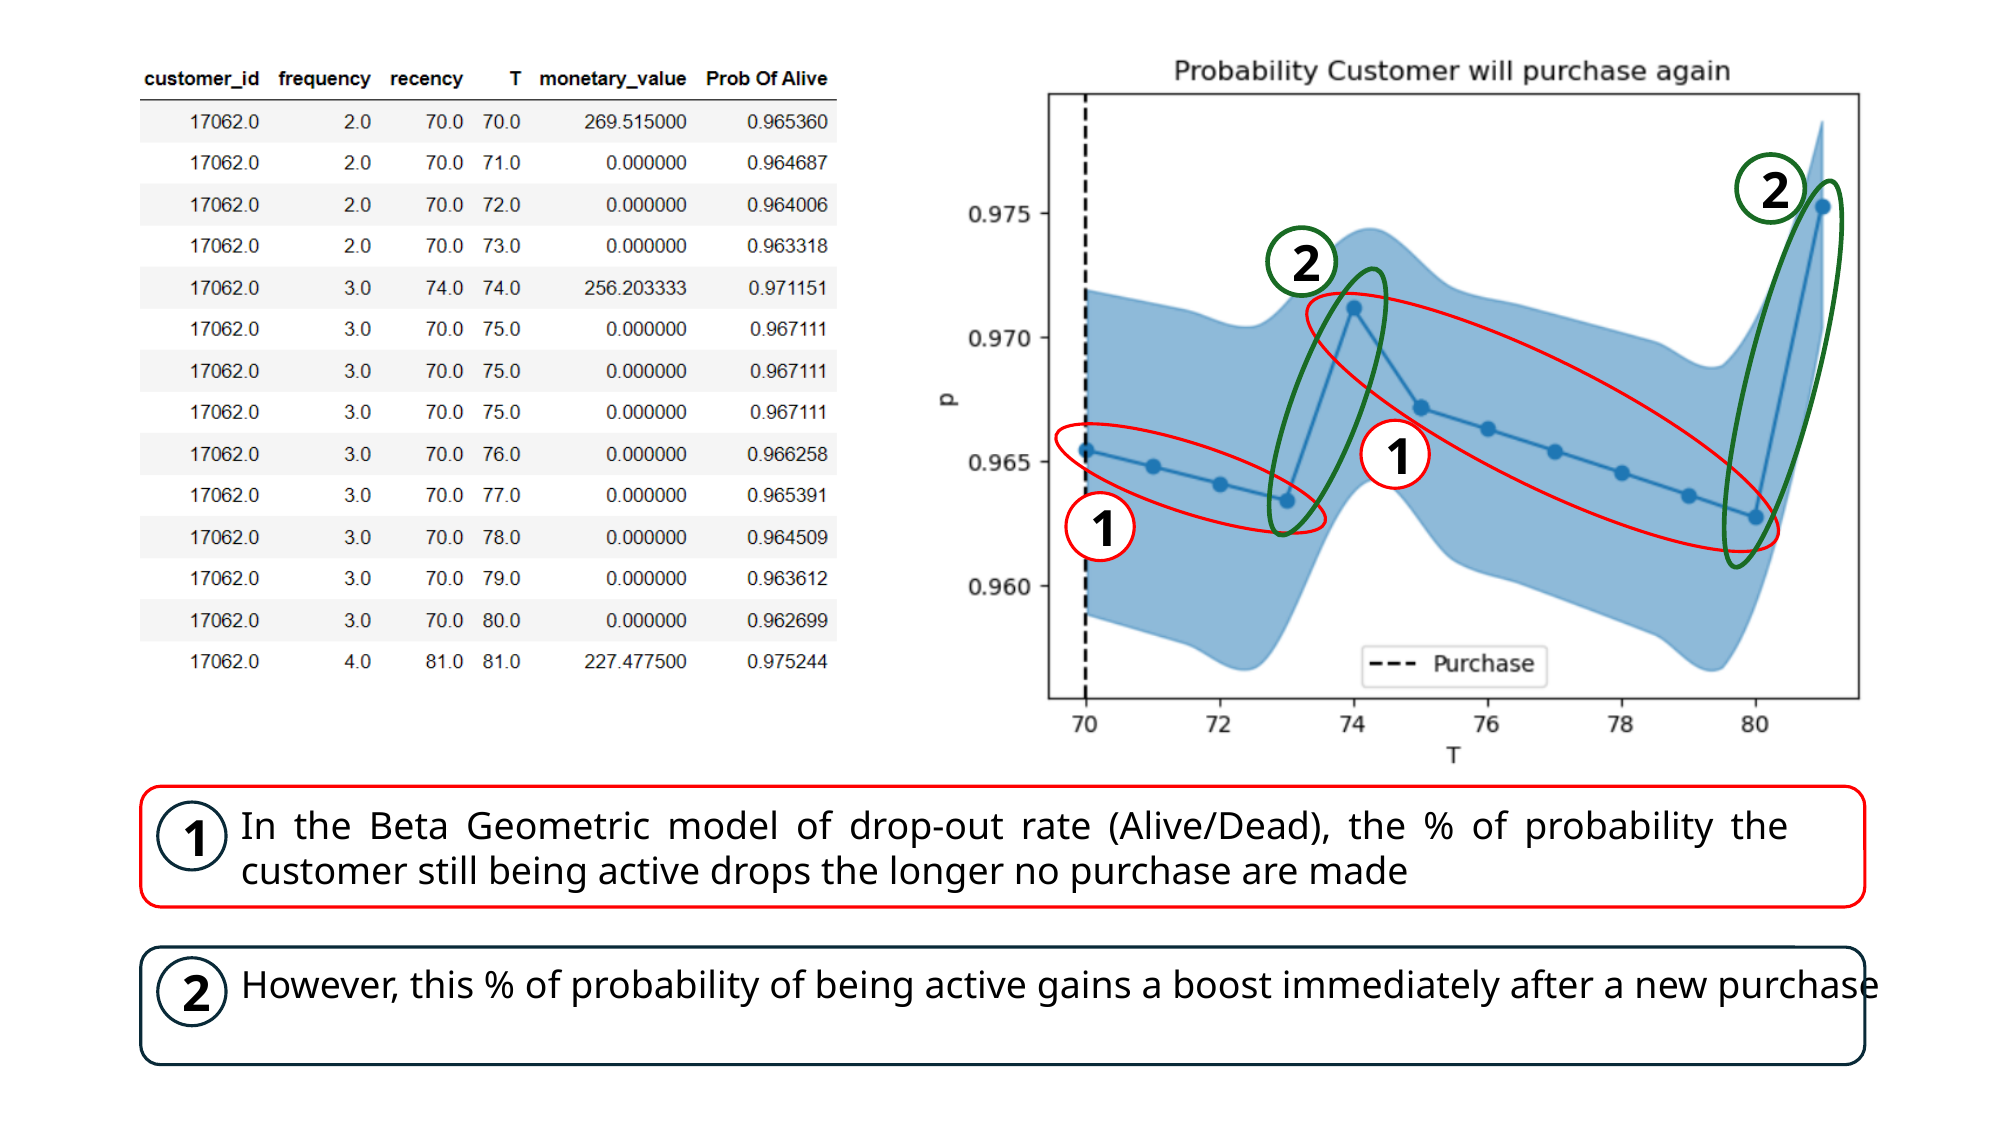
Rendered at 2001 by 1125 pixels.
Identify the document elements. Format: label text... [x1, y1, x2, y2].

picture [924, 49, 1866, 776]
text_box [139, 945, 1867, 1067]
picture [140, 62, 844, 680]
text_box However, this % of probability of being active gains a boost immediately after a new purchase [1862, 953, 1905, 1014]
text_box 2 [156, 956, 228, 1028]
text_box [139, 784, 1867, 909]
text_box 1 [156, 800, 228, 872]
